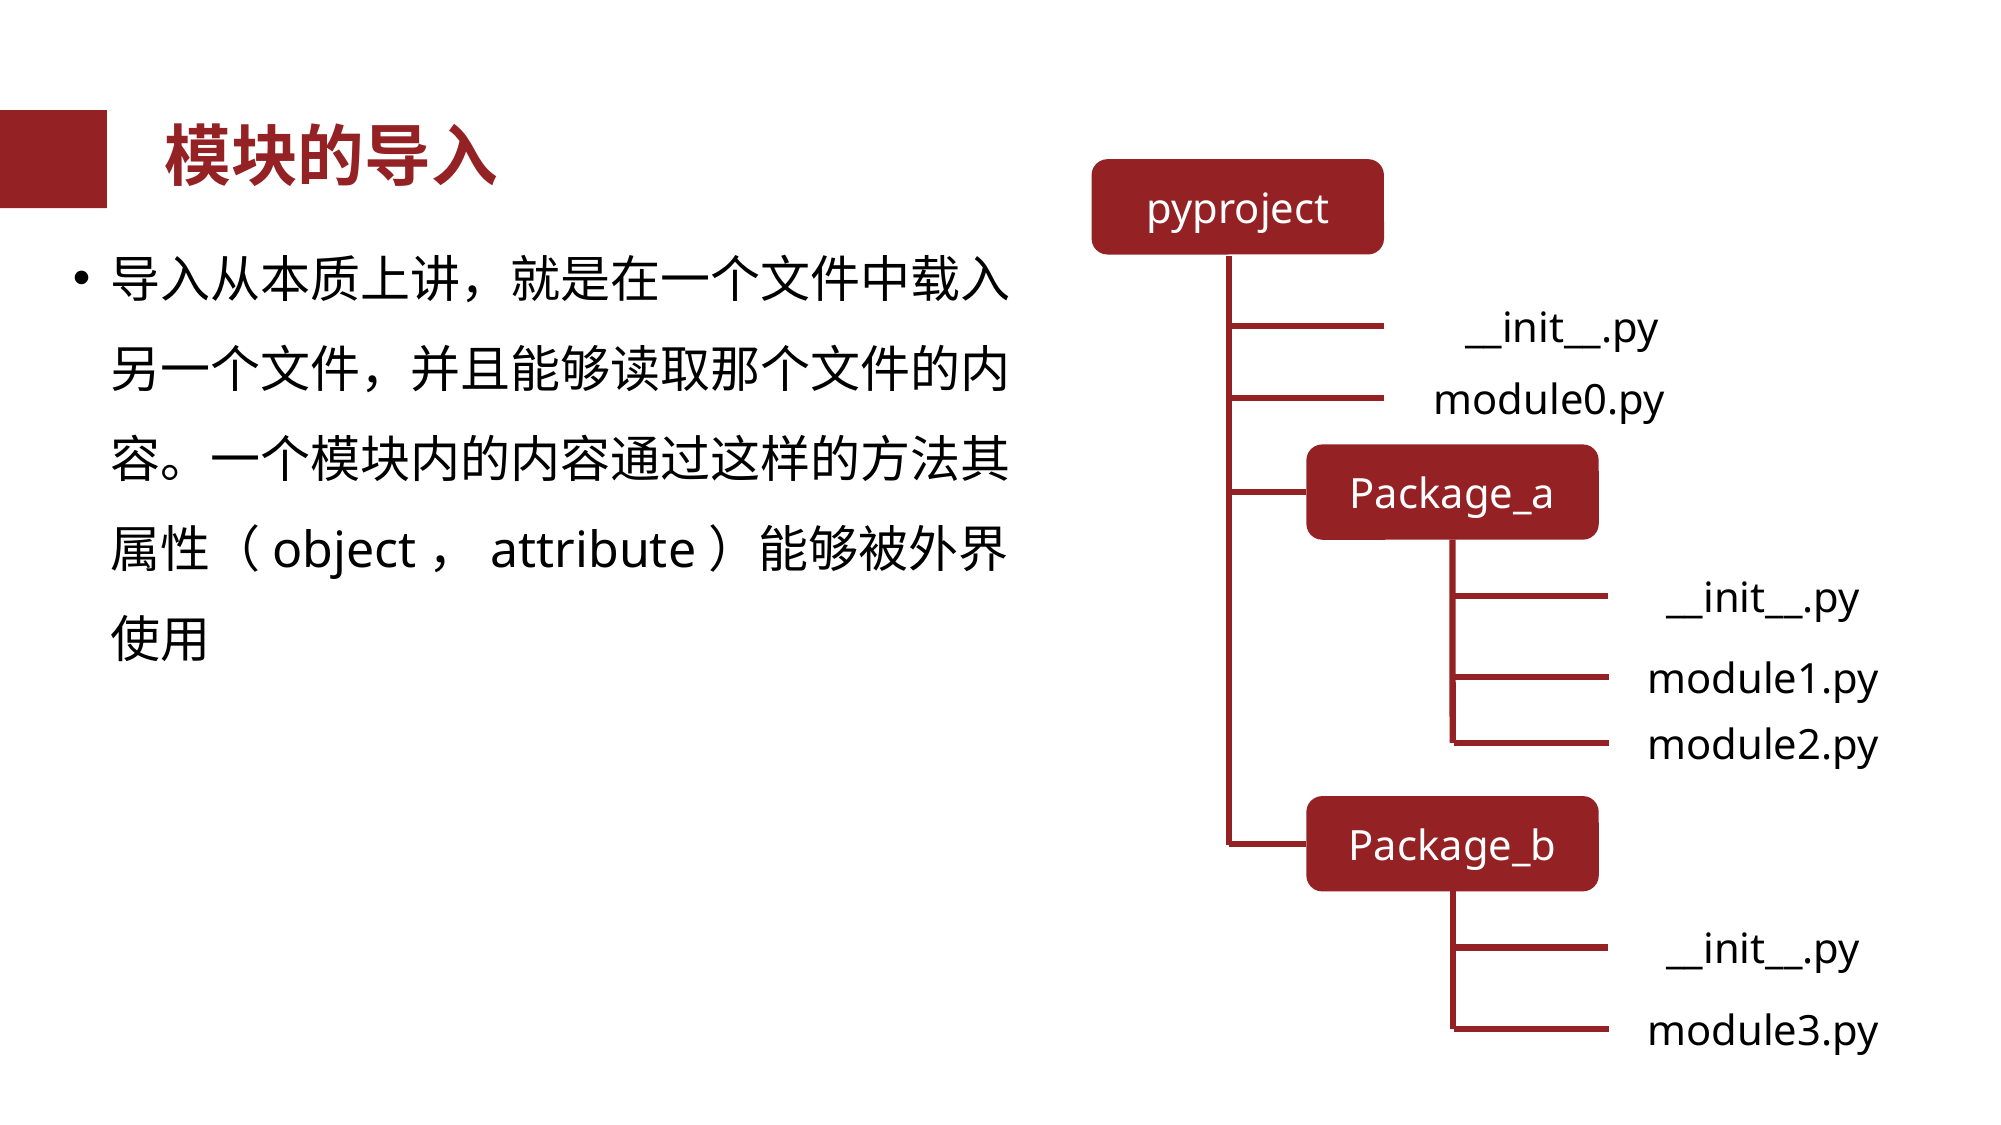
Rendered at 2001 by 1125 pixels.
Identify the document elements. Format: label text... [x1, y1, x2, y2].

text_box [1091, 159, 1918, 1062]
list 导入从本质上讲，就是在一个文件中载入另一个文件，并且能够读取那个文件的内容。一个模块内的内容通过这样的方法其属性（object，attribute）能够被外界使用 [57, 209, 1071, 934]
text_box 模块的导入 [149, 95, 1875, 224]
text_box [0, 109, 108, 209]
